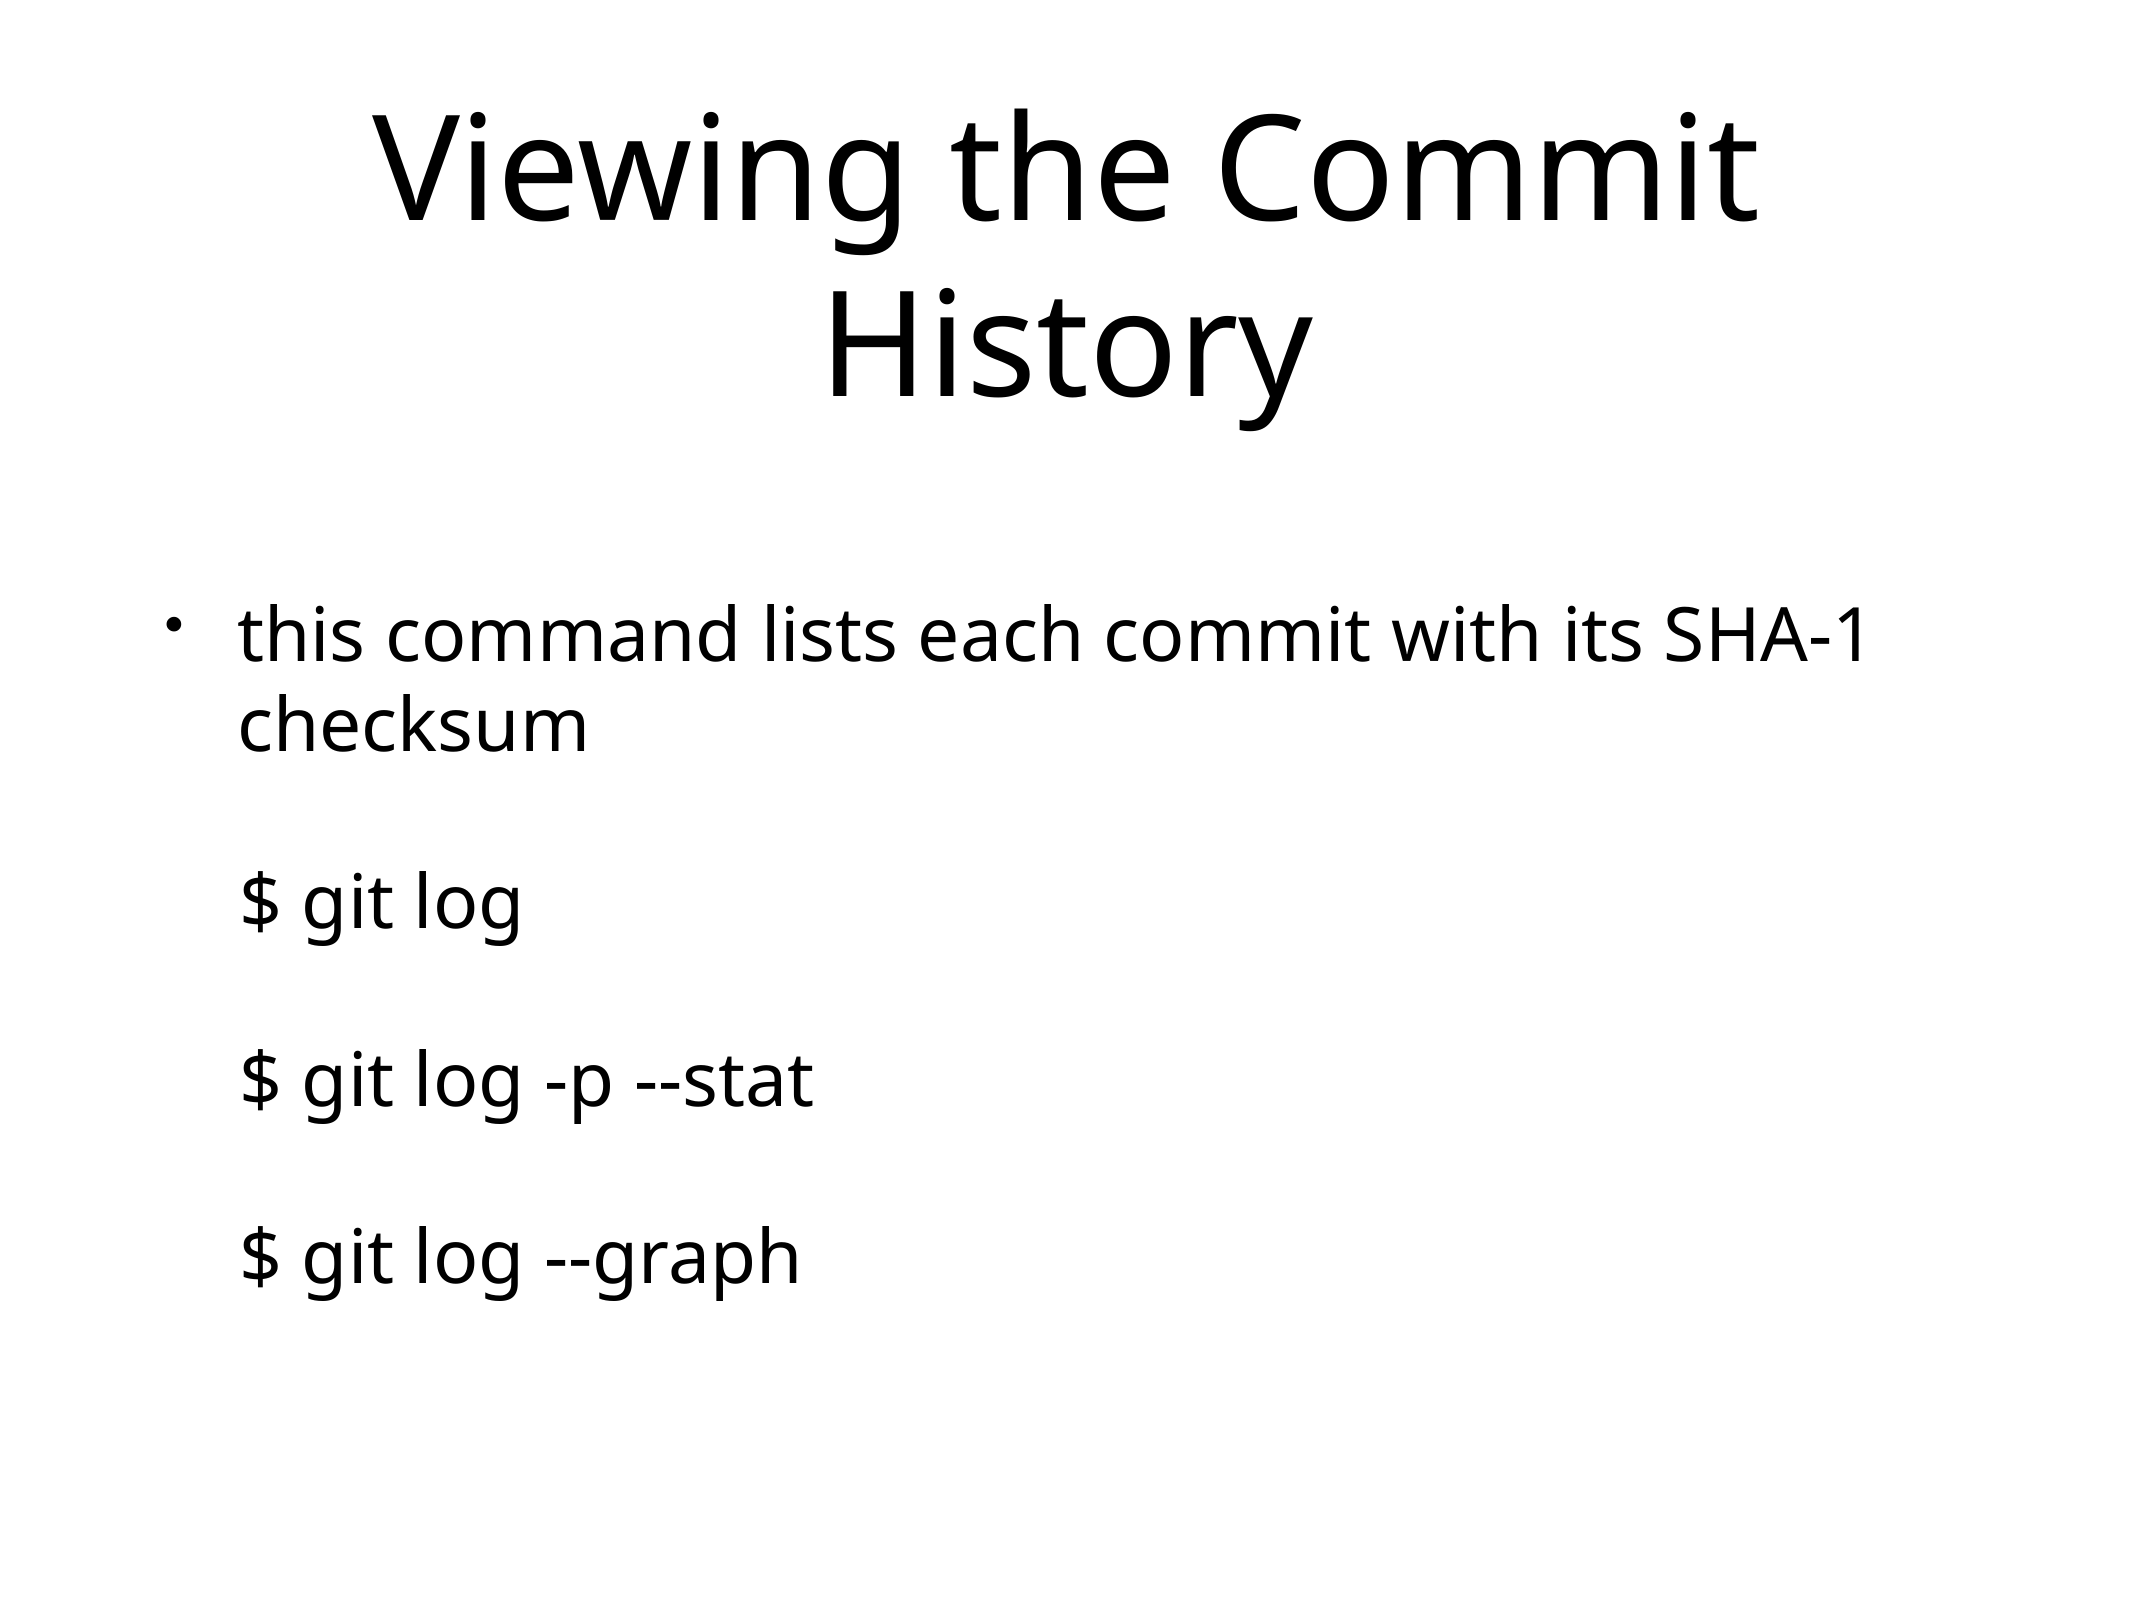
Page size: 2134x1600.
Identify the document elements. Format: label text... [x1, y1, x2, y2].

list this command lists each commit with its SHA-1 checksum $ git log $ git log -p --stat $ git log --graph [155, 426, 1978, 1459]
title Viewing the Commit History [155, 72, 1978, 426]
